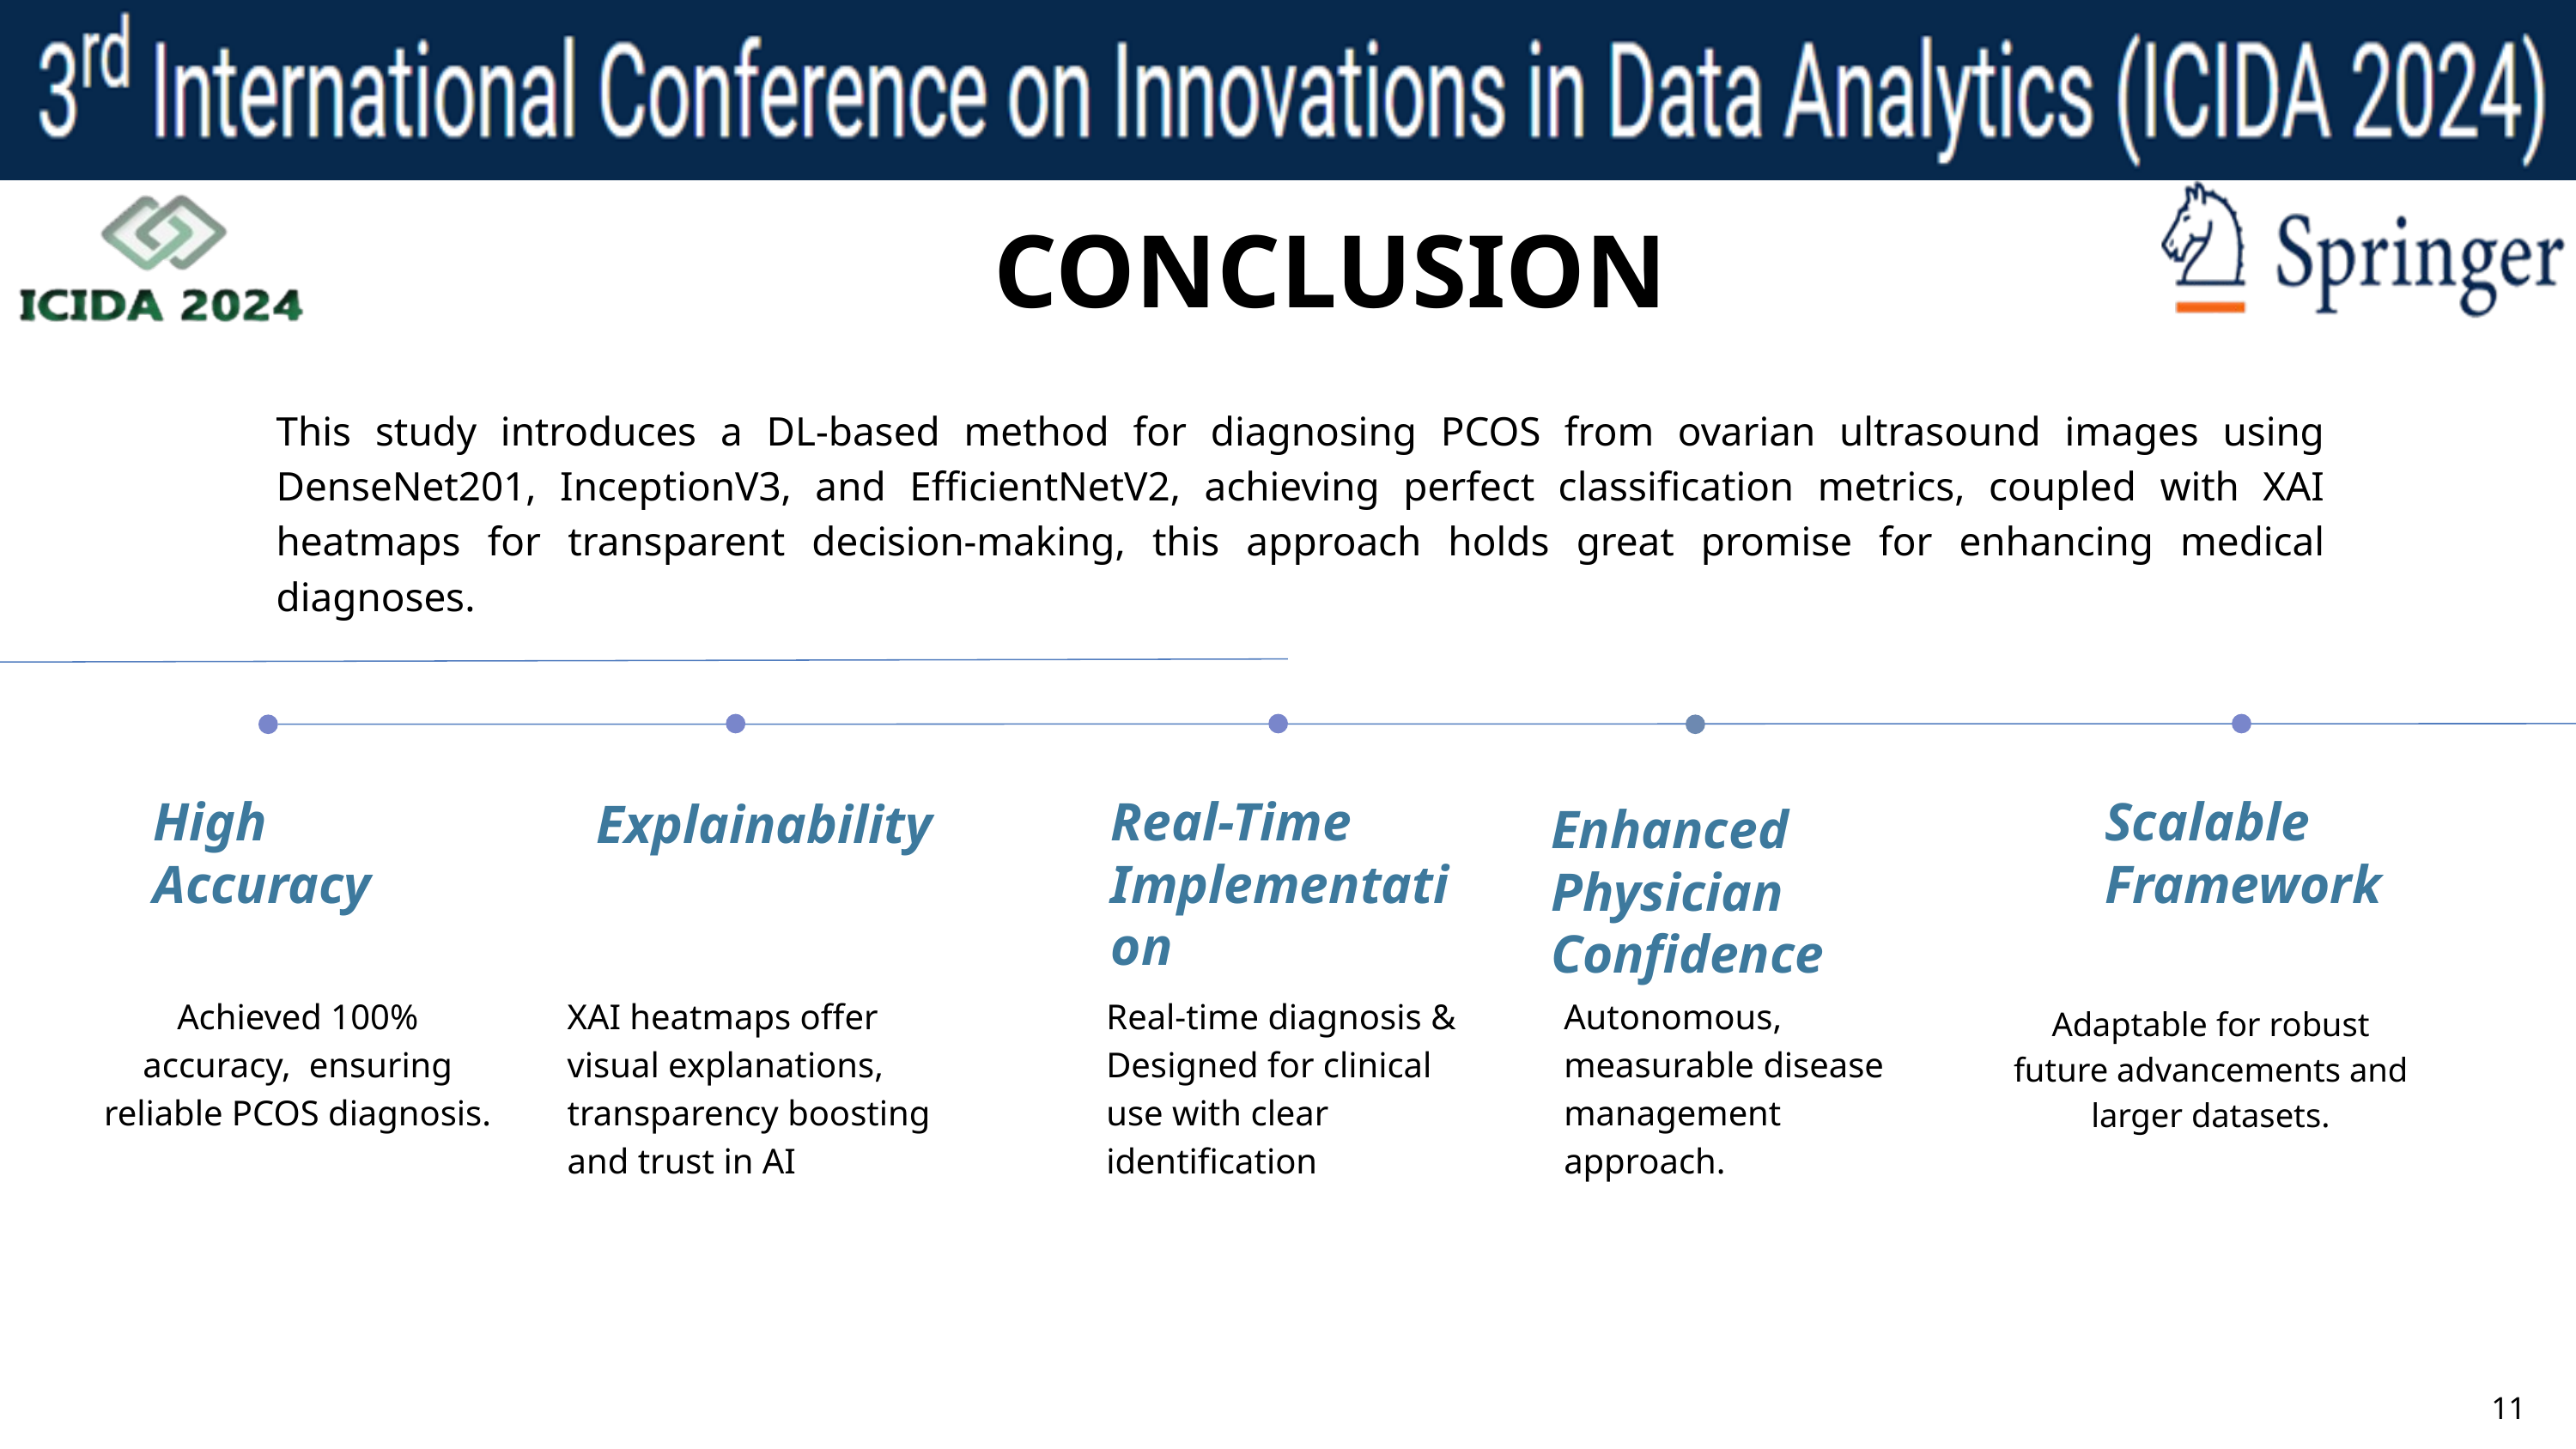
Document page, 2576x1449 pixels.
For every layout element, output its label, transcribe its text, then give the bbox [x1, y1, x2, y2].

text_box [1685, 714, 1705, 735]
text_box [2231, 713, 2252, 734]
text_box Enhanced Physician Confidence [1550, 797, 2006, 984]
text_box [258, 714, 278, 735]
text_box Autonomous, measurable disease management approach. [1564, 988, 1941, 1181]
text_box High Accuracy [153, 789, 497, 914]
text_box Adaptable for robust future advancements and larger datasets. [2010, 997, 2411, 1135]
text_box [1267, 713, 1289, 734]
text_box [0, 0, 2576, 330]
text_box This study introduces a DL-based method for diagnosing PCOS from ovarian ultrasound images using DenseNet201, InceptionV3, and EfficientNetV2, achieving perfect classification metrics, coupled with XAI heatmaps for transparent decision-making, this approach holds great promise for enhancing medical diagnoses. [276, 398, 2326, 620]
text_box Real-time diagnosis & Designed for clinical use with clear identification [1106, 988, 1483, 1181]
text_box 11 [2470, 1383, 2548, 1426]
text_box XAI heatmaps offer visual explanations, transparency boosting and trust in AI [567, 988, 969, 1181]
text_box Explainability [596, 791, 969, 854]
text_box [726, 713, 746, 734]
text_box Real-Time Implementation [1110, 789, 1467, 976]
text_box Scalable Framework [2105, 789, 2548, 914]
text_box Achieved 100% accuracy, ensuring reliable PCOS diagnosis. [99, 988, 497, 1133]
